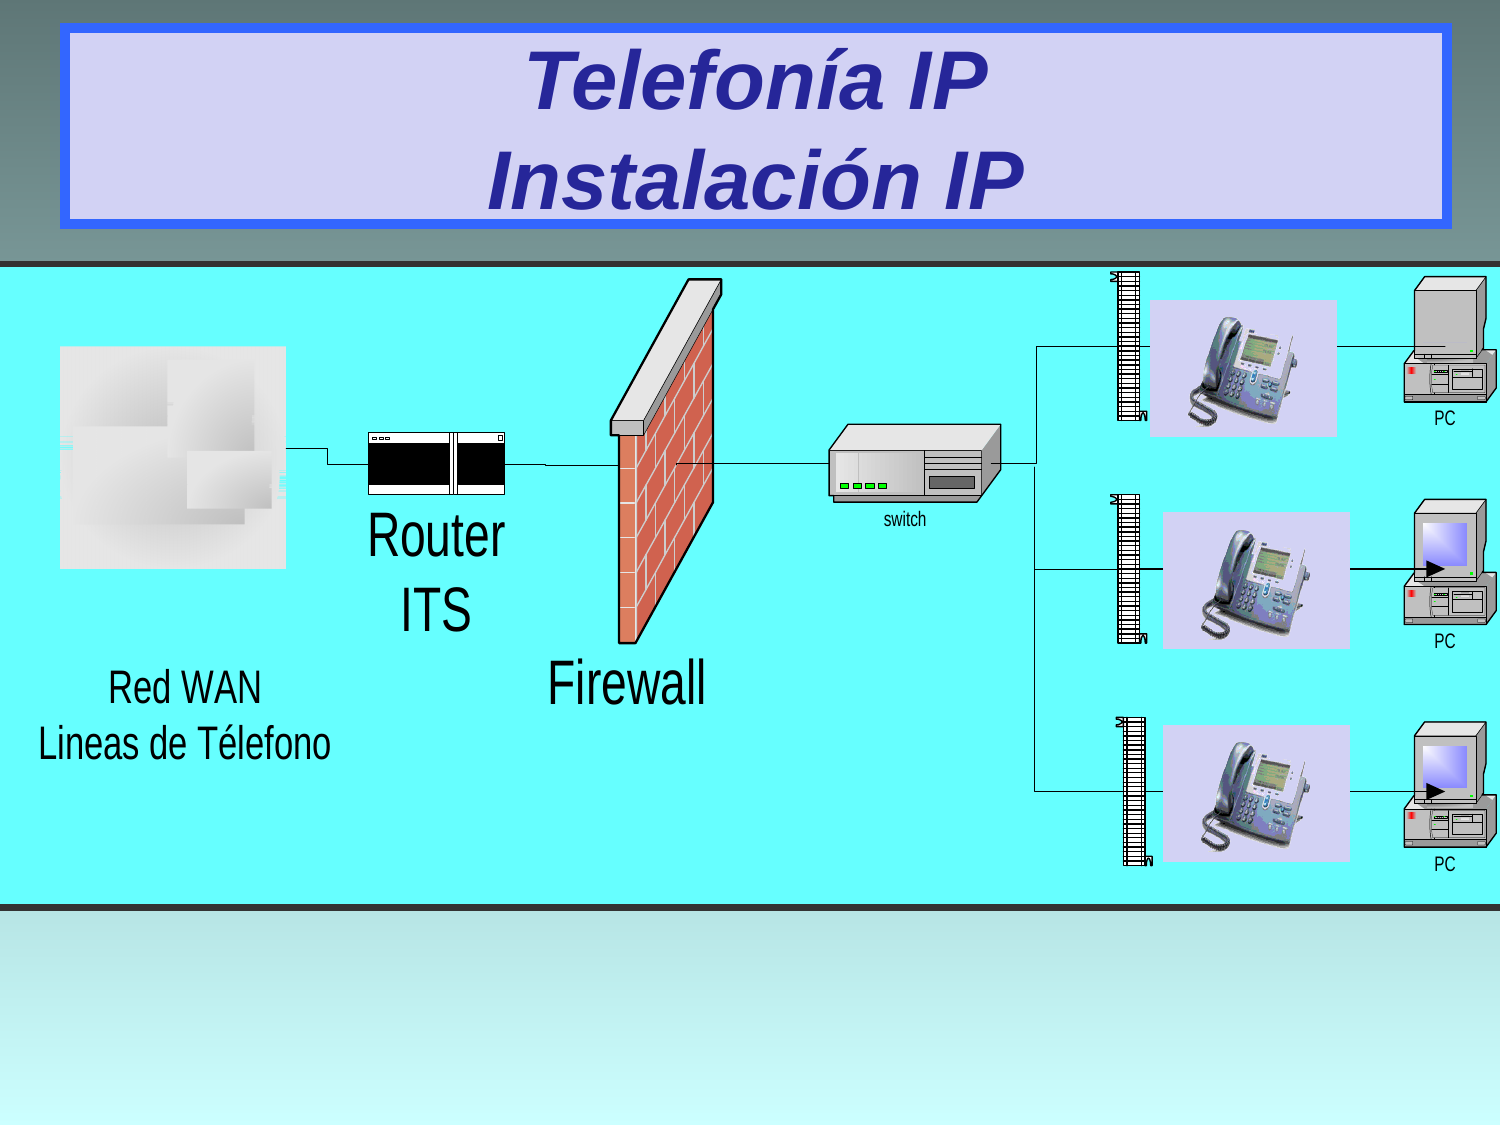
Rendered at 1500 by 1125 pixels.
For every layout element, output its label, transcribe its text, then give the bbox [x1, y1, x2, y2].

title Telefonía IP Instalación IP [64, 27, 1448, 225]
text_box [0, 266, 1500, 905]
